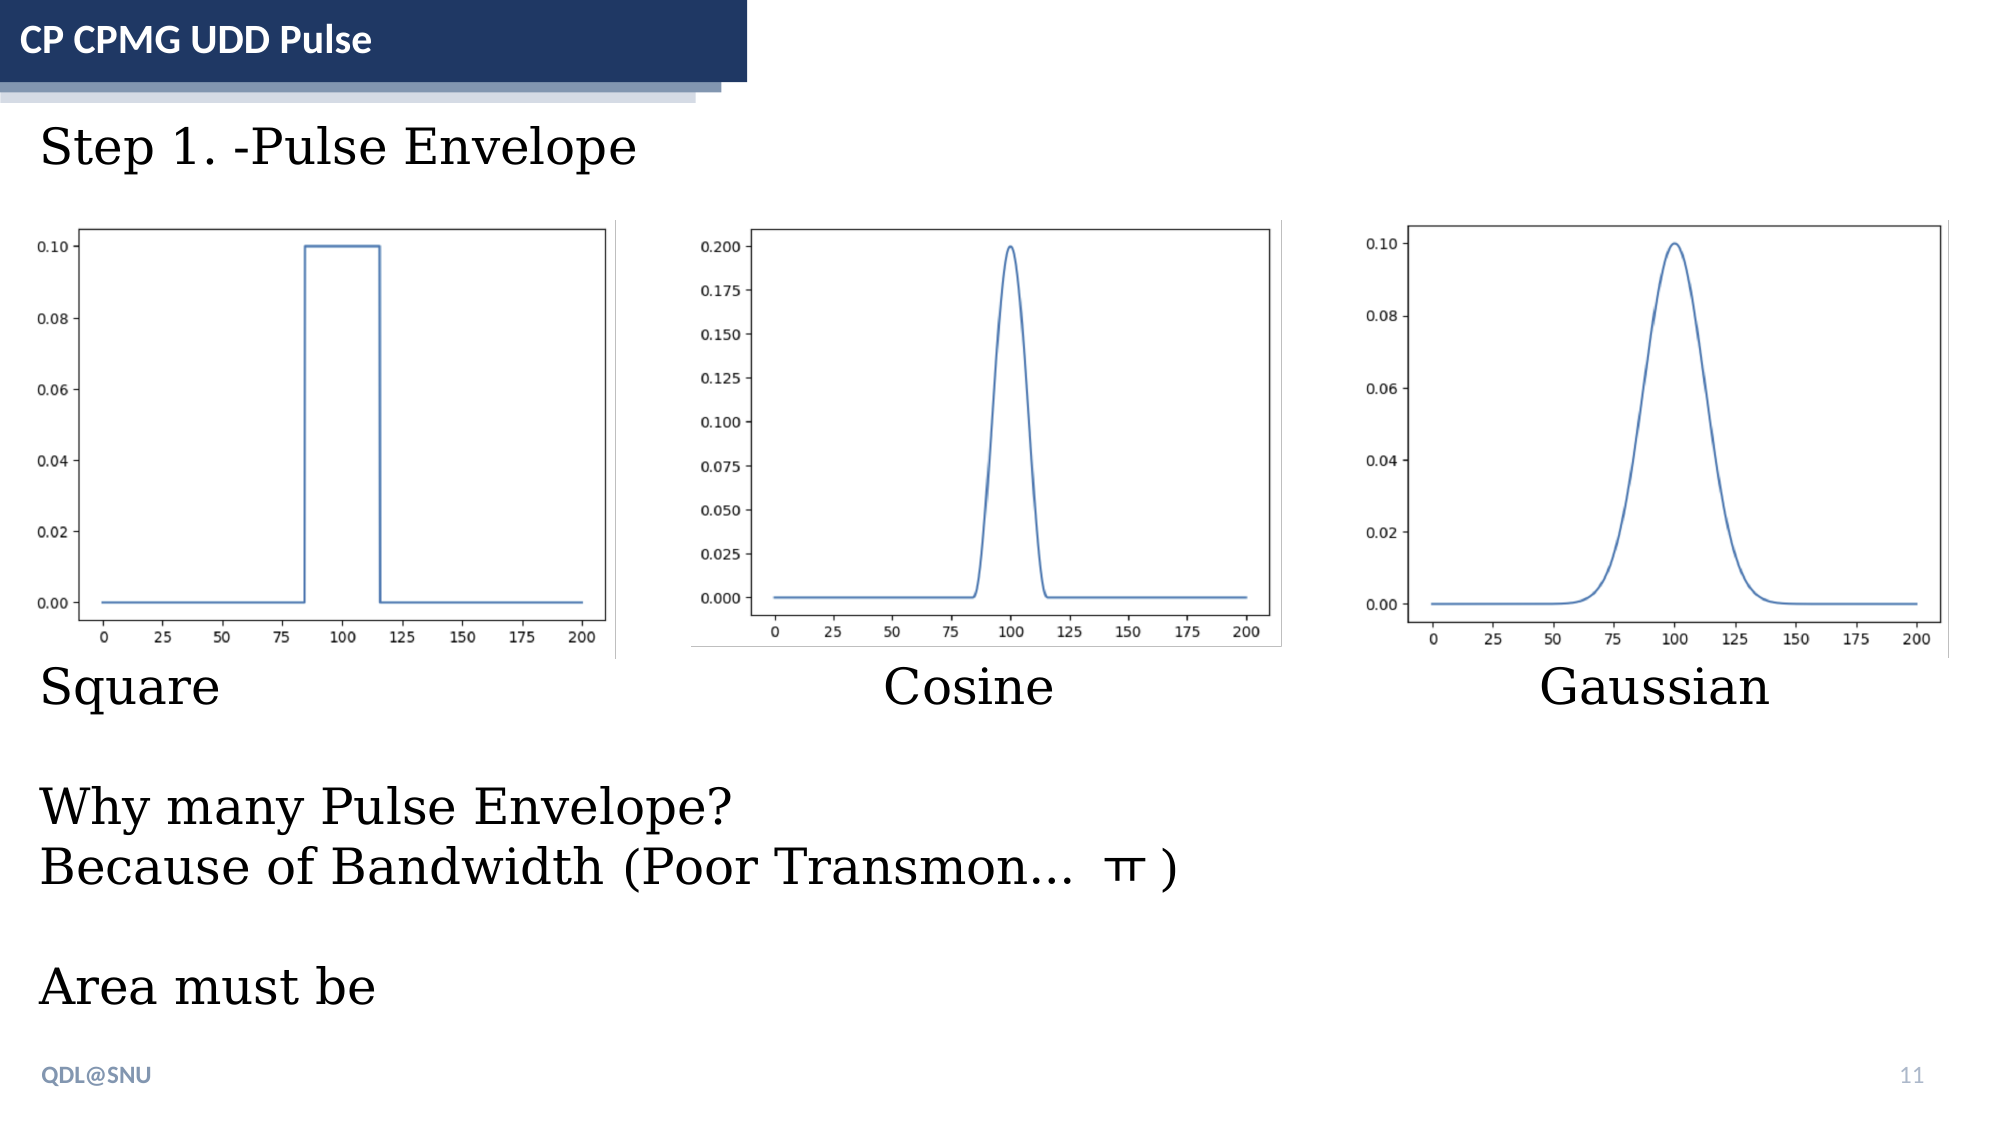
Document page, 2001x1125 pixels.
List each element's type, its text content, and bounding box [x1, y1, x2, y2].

picture [1357, 220, 1949, 658]
picture [24, 219, 616, 659]
title CP CPMG UDD Pulse [4, 13, 805, 68]
slide_number 11 [1489, 1043, 1940, 1104]
picture [690, 219, 1282, 648]
